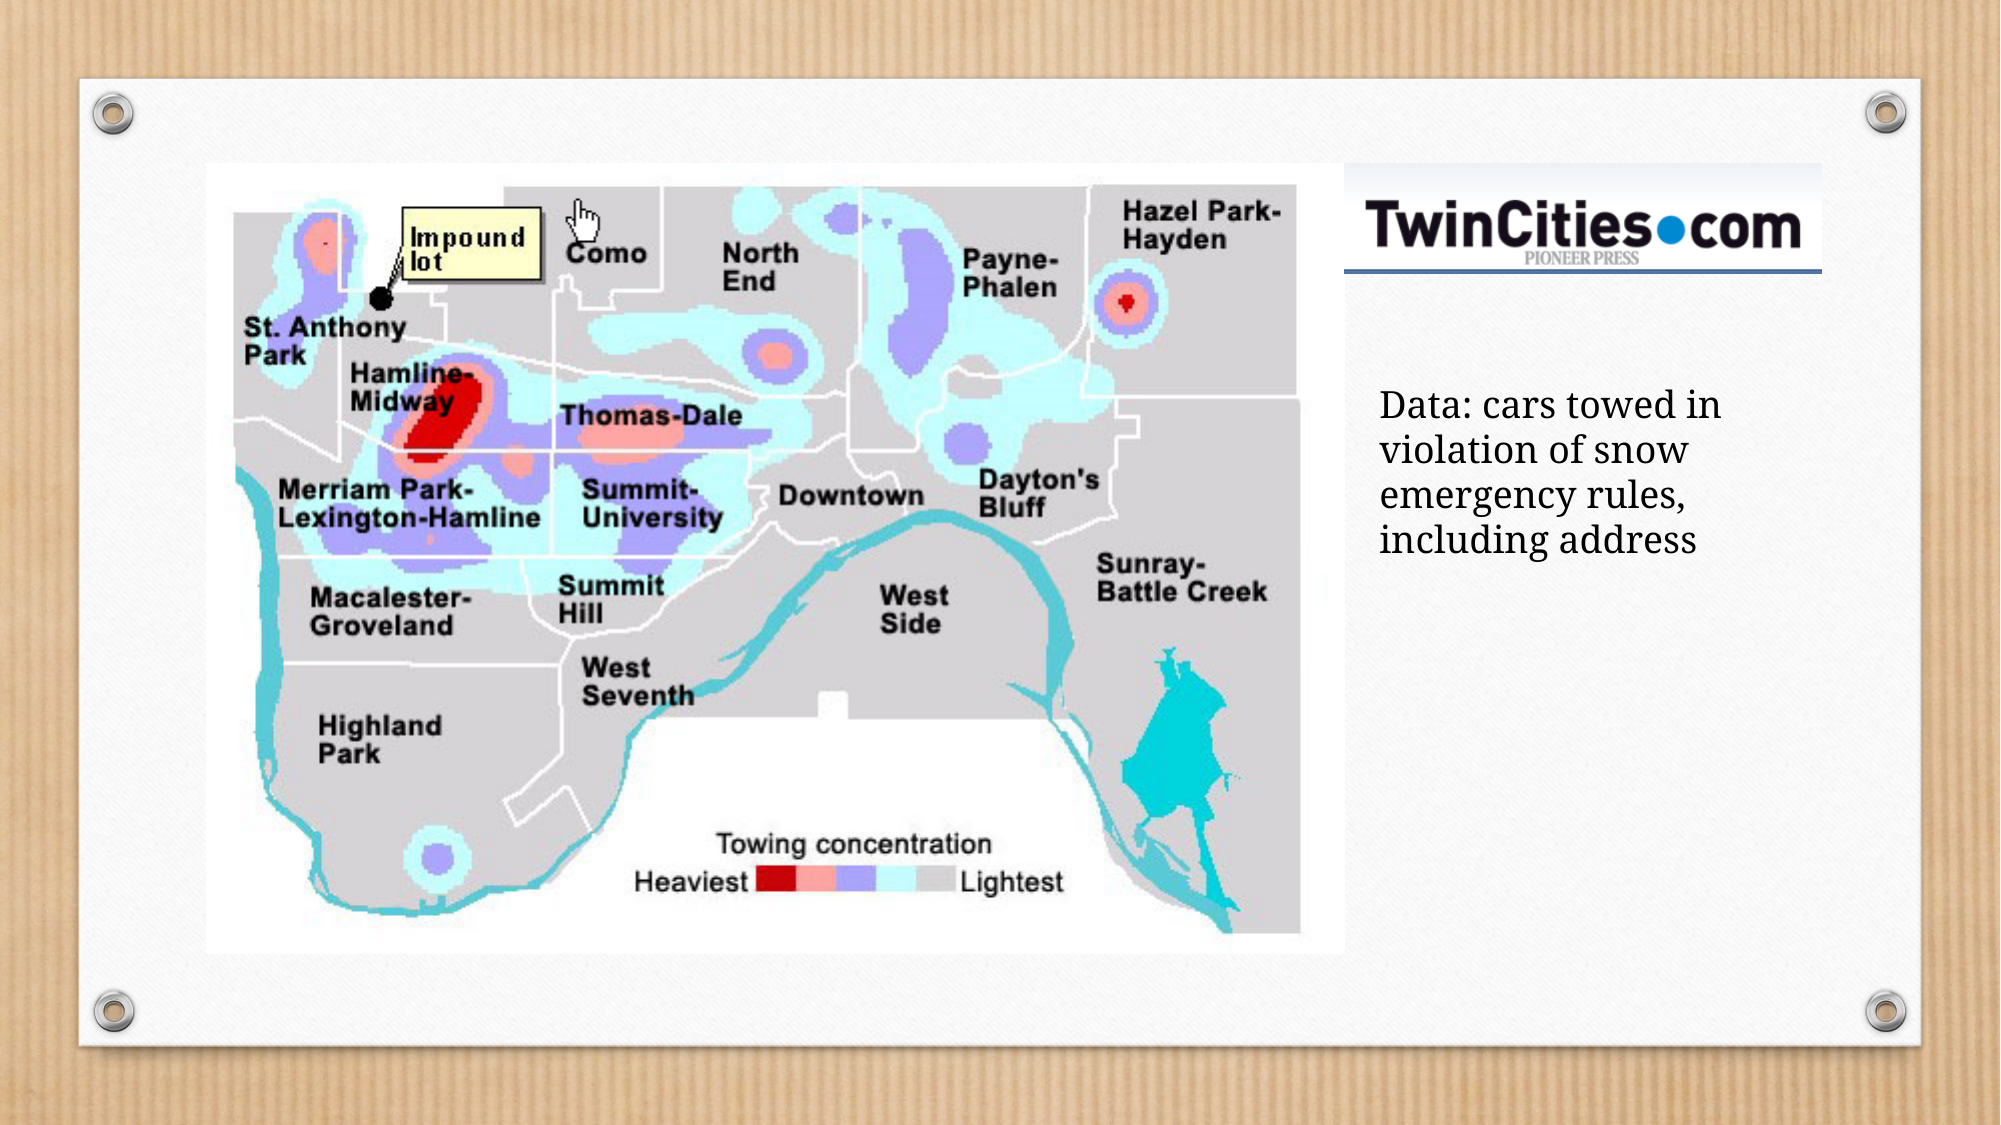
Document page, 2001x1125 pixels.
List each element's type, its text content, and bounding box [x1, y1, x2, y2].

text_box Data: cars towed in violation of snow emergency rules, including address [1364, 373, 1847, 569]
picture [0, 0, 2001, 1125]
